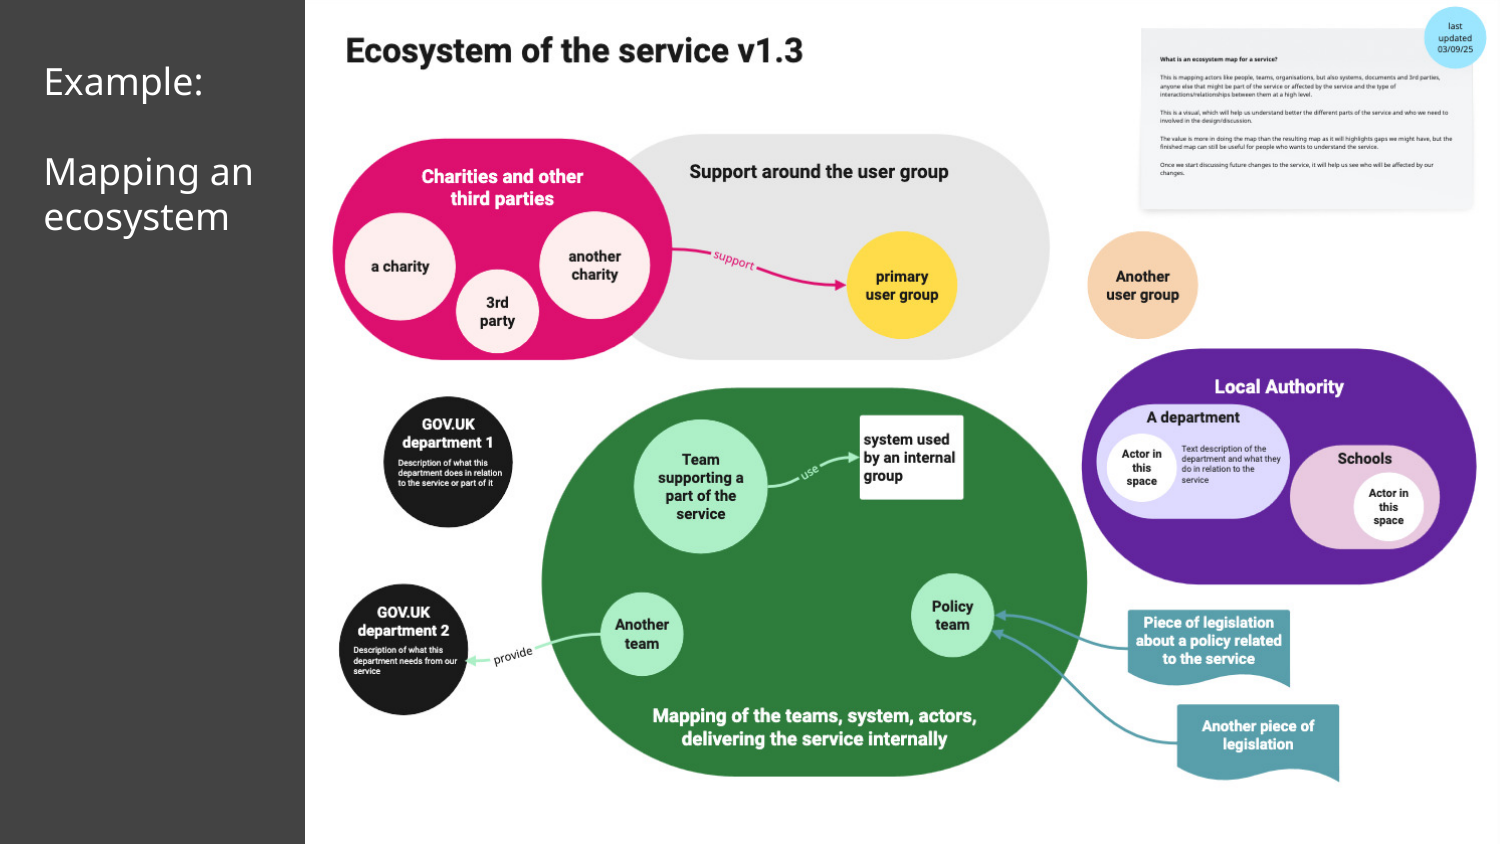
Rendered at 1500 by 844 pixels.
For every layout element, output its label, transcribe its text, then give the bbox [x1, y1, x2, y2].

picture [305, 0, 1500, 844]
title Example: Mapping an ecosystem [28, 42, 289, 527]
